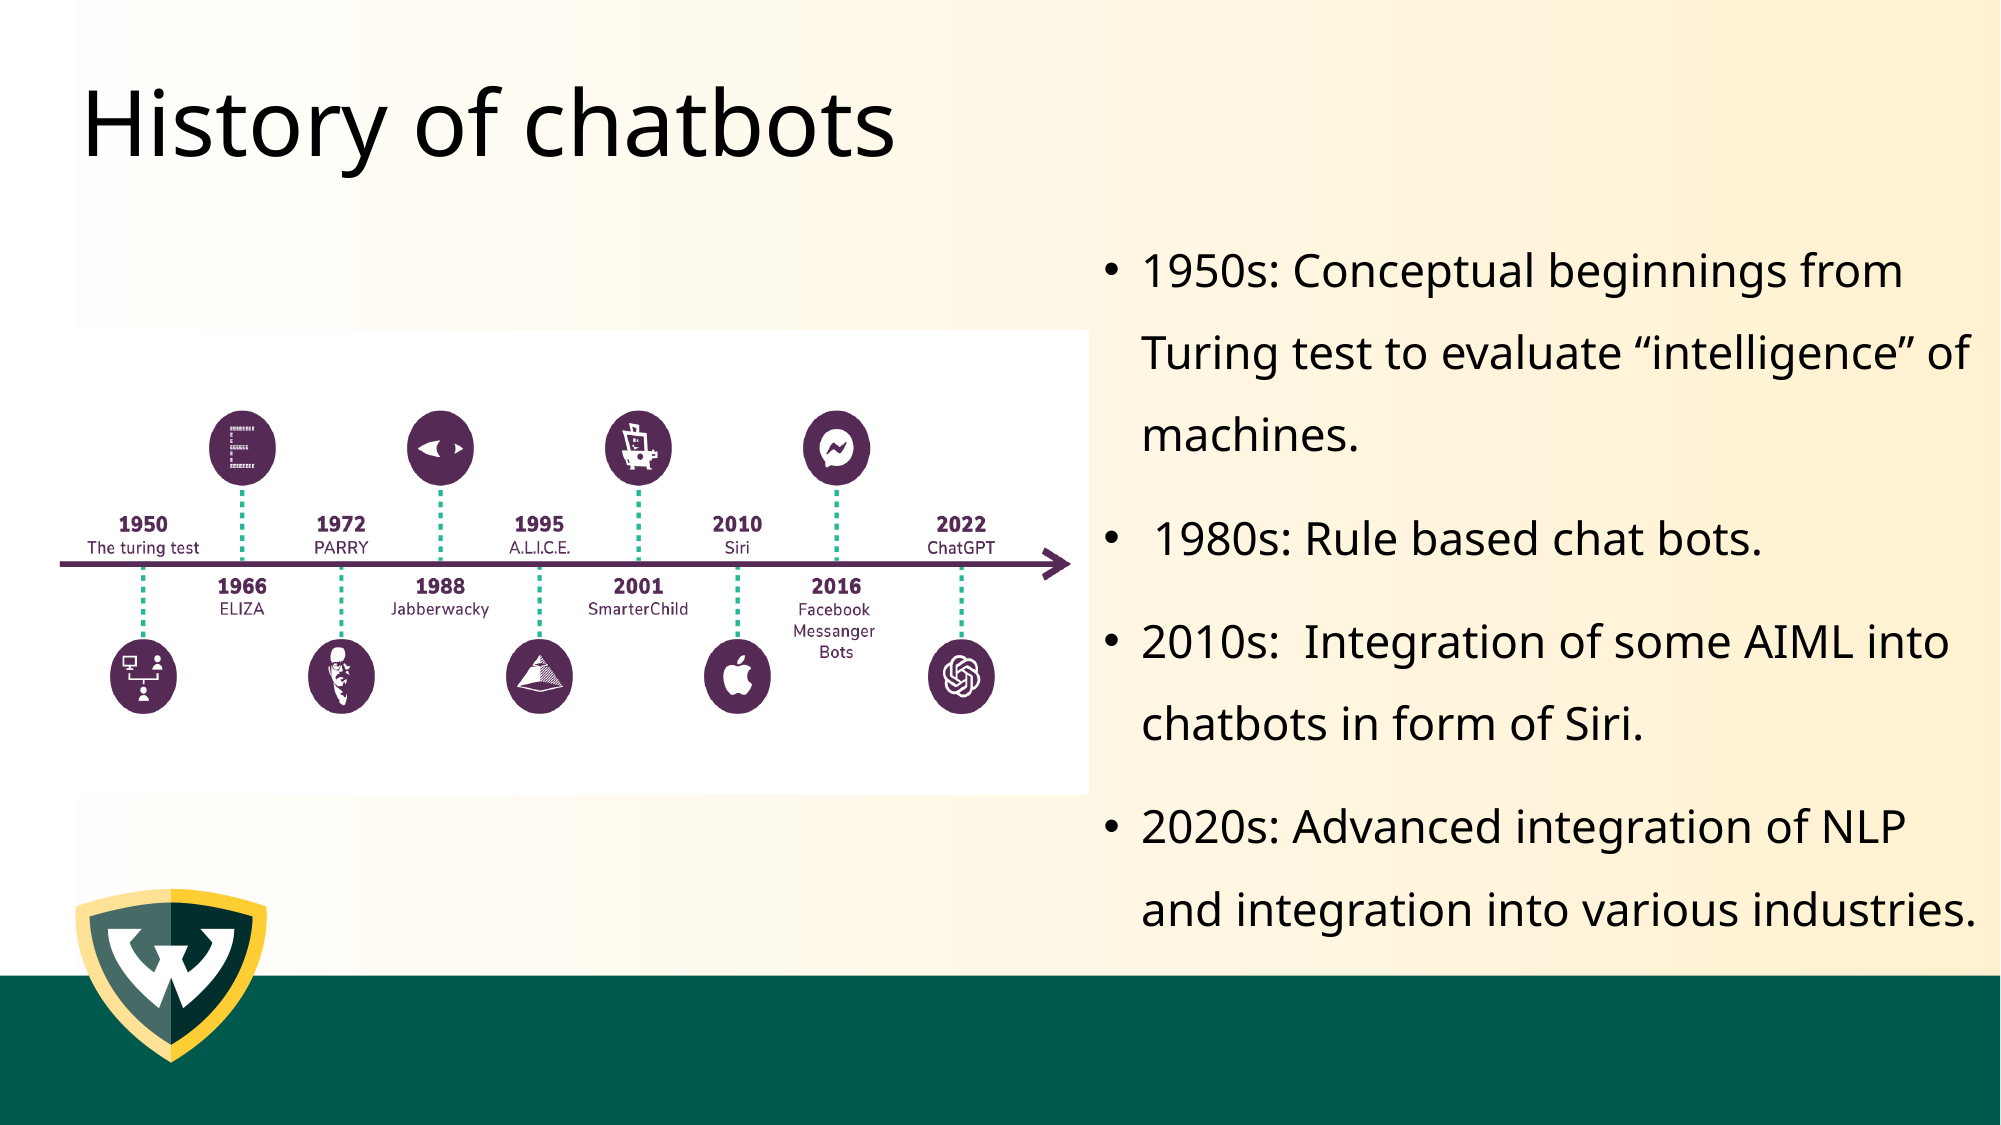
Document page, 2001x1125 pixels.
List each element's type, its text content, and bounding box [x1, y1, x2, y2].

list 1950s: Conceptual beginnings from Turing test to evaluate “intelligence” of machines. 1980s: Rule based chat bots. 2010s: Integration of some AIML into chatbots in form of Siri. 2020s: Advanced integration of NLP and integration into various industries. [1088, 206, 2000, 1064]
picture [0, 0, 2001, 1125]
title History of chatbots [65, 17, 1791, 235]
